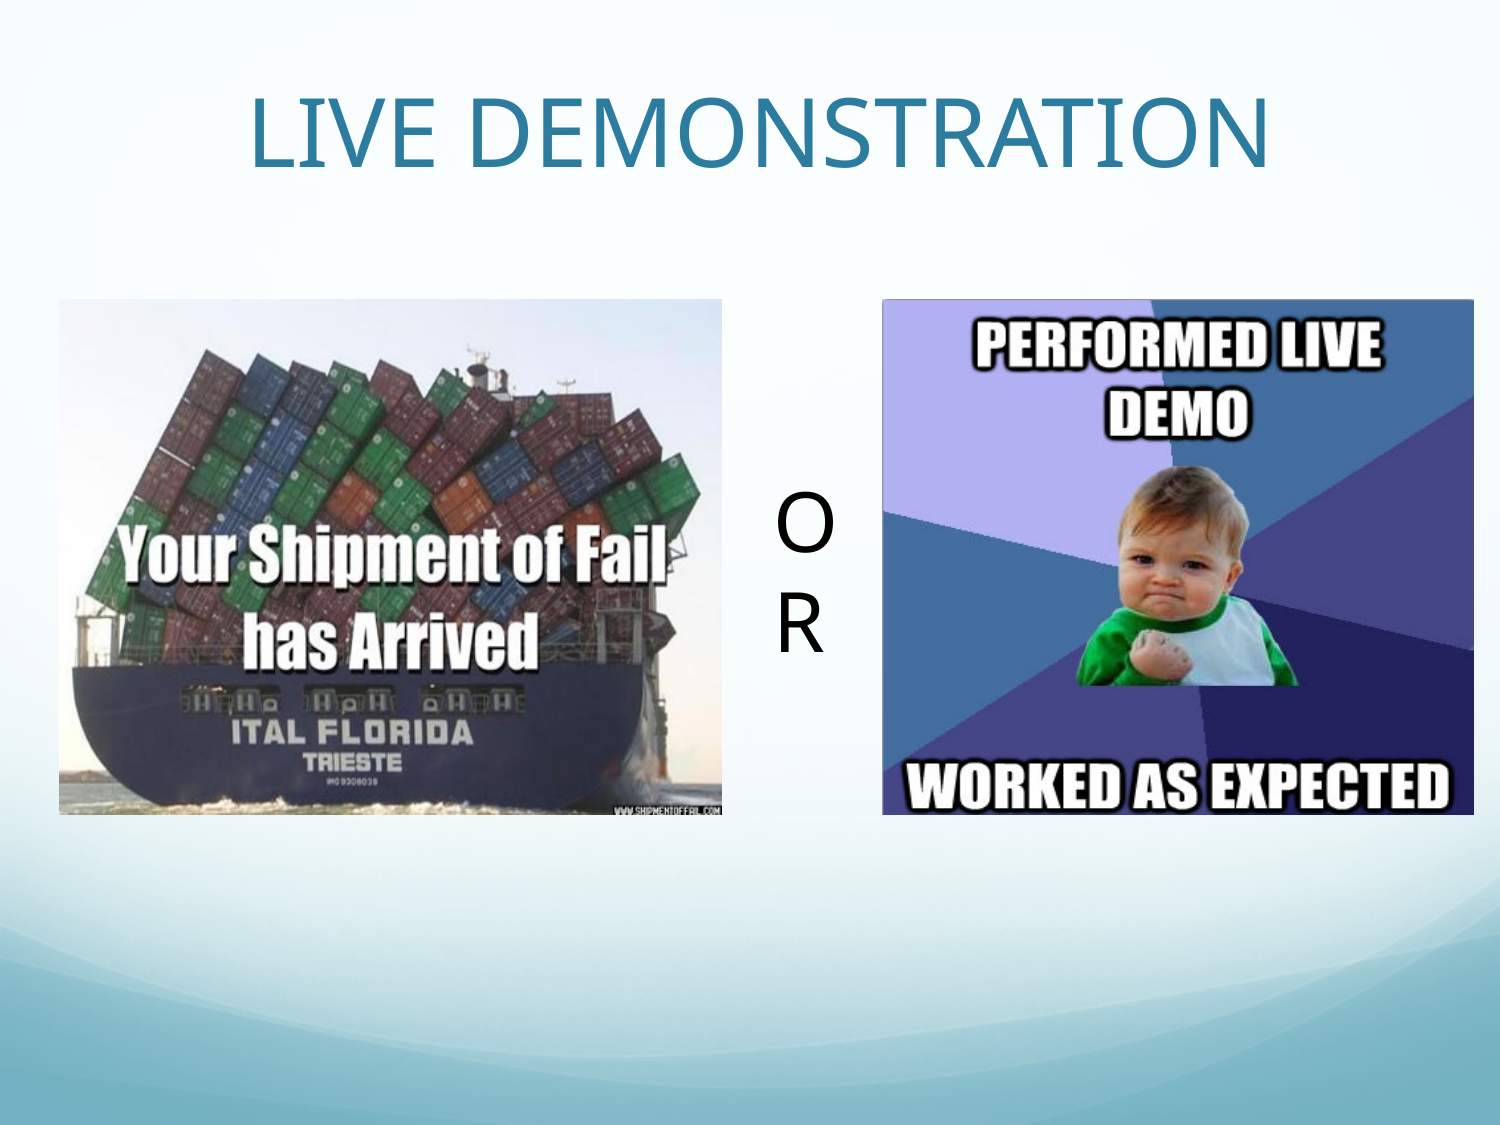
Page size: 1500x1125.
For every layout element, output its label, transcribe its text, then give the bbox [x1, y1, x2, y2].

picture [882, 298, 1474, 815]
picture [59, 298, 723, 815]
title LIVE DEMONSTRATION [100, 54, 1421, 195]
text_box O R [759, 462, 854, 677]
